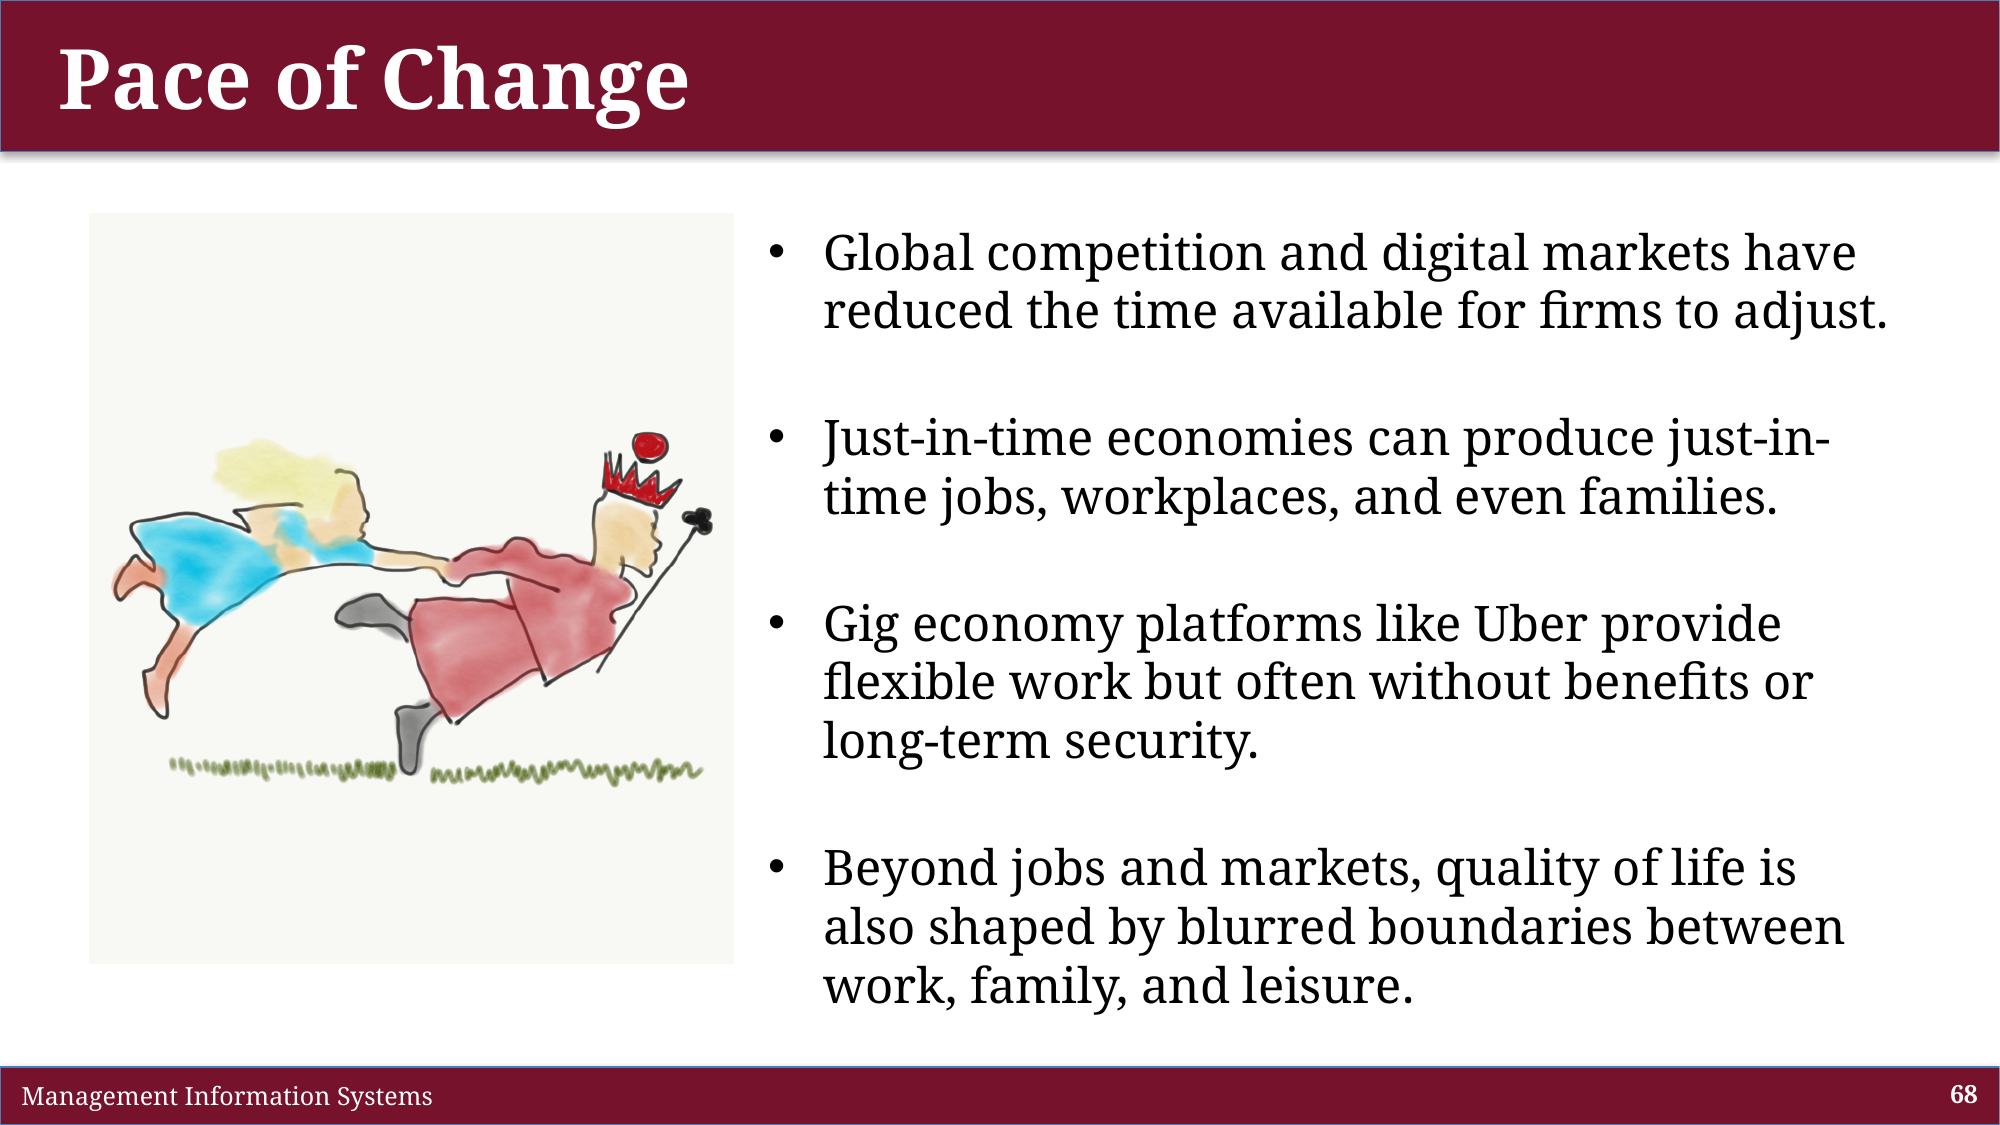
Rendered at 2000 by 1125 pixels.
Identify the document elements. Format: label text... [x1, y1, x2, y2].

footer Management Information Systems [0, 1066, 475, 1125]
picture [88, 213, 735, 964]
text_box [475, 1066, 1649, 1125]
title Pace of Change [0, 0, 2000, 152]
list Global competition and digital markets have reduced the time available for firms to adjust. Just-in-time economies can produce just-in-time jobs, workplaces, and even families. Gig economy platforms like Uber provide flexible work but often without benefits or long-term security. Beyond jobs and markets, quality of life is also shaped by blurred boundaries between work, family, and leisure. [753, 213, 1911, 1047]
slide_number 68 [1649, 1066, 2000, 1125]
